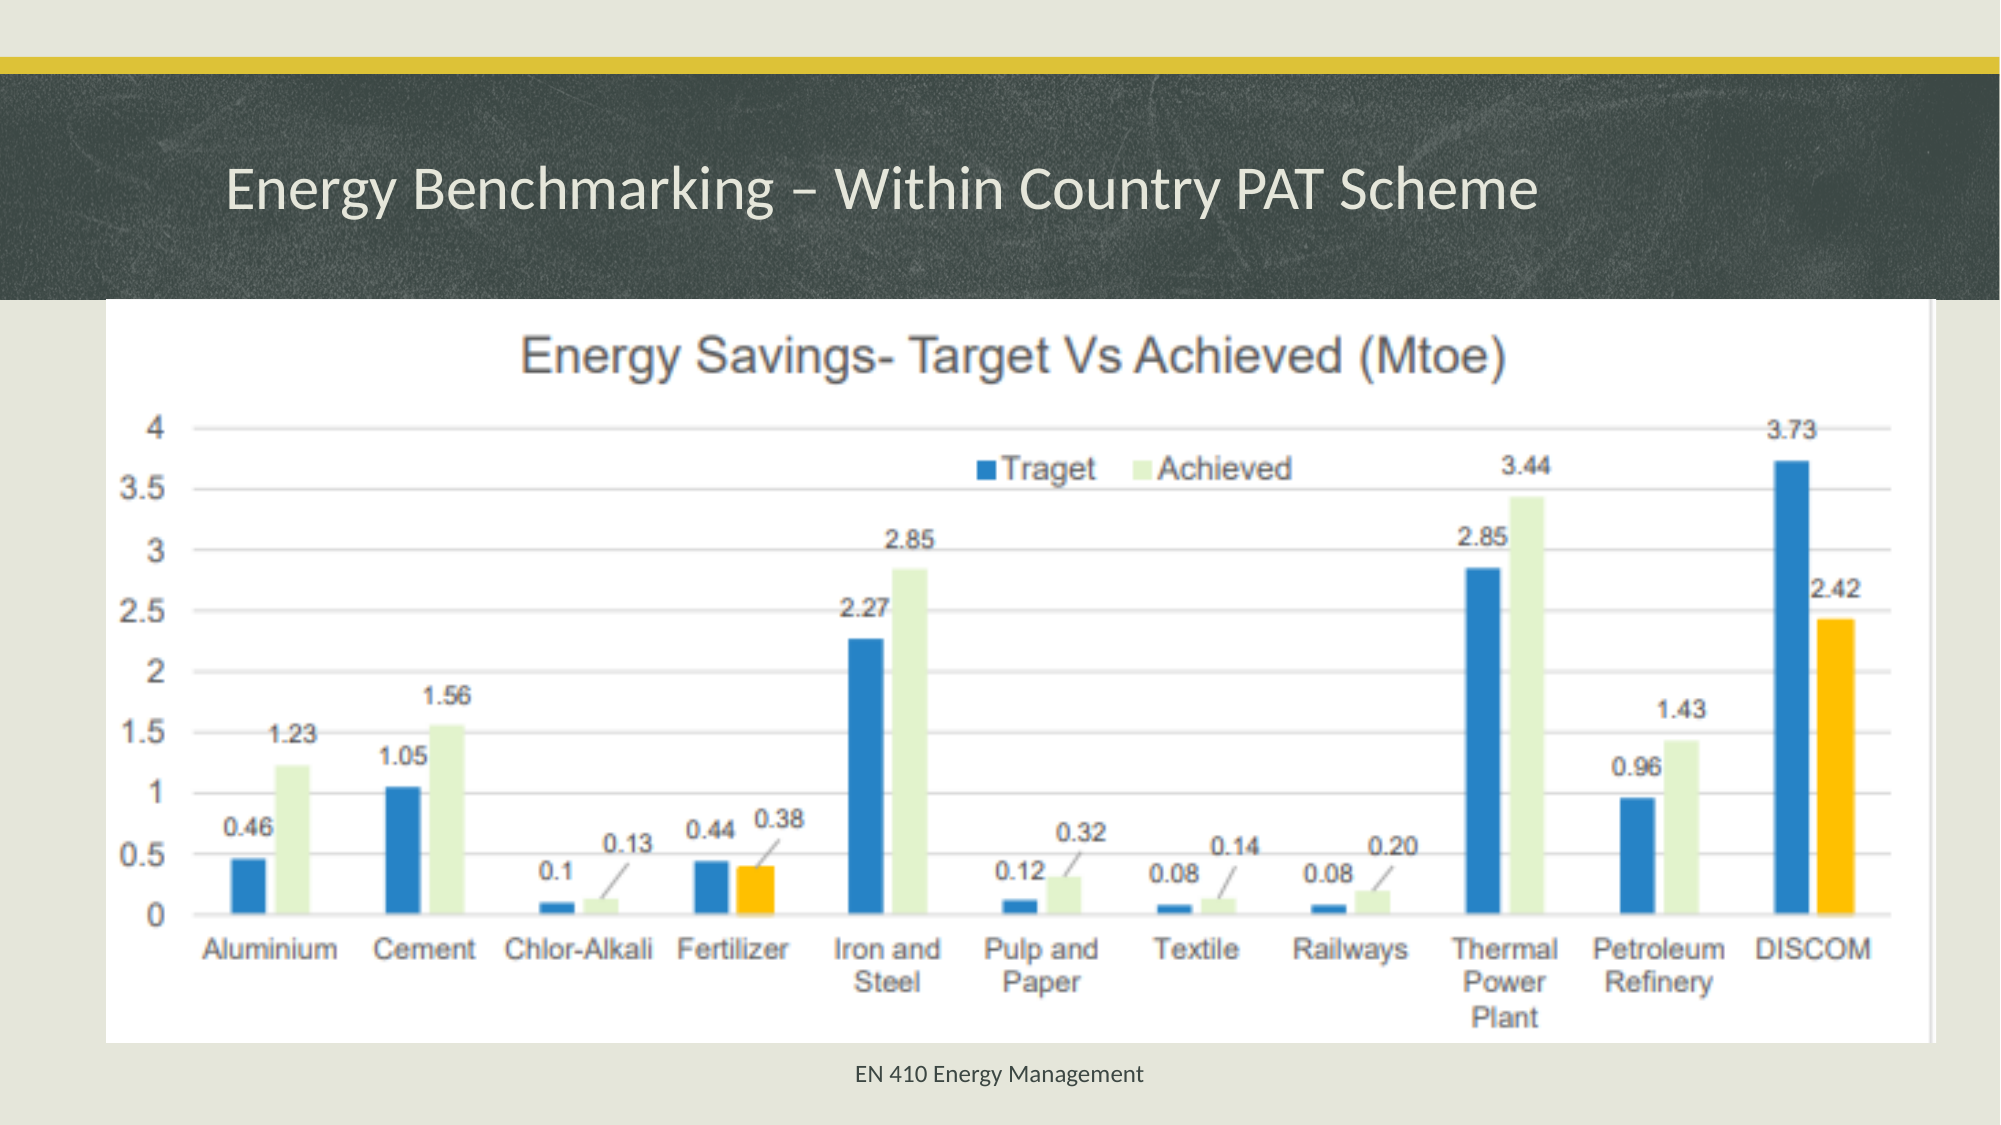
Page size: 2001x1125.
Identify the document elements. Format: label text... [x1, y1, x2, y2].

picture [0, 74, 2000, 1043]
title Energy Benchmarking – Within Country PAT Scheme [210, 76, 1790, 299]
footer EN 410 Energy Management [533, 1043, 1467, 1103]
